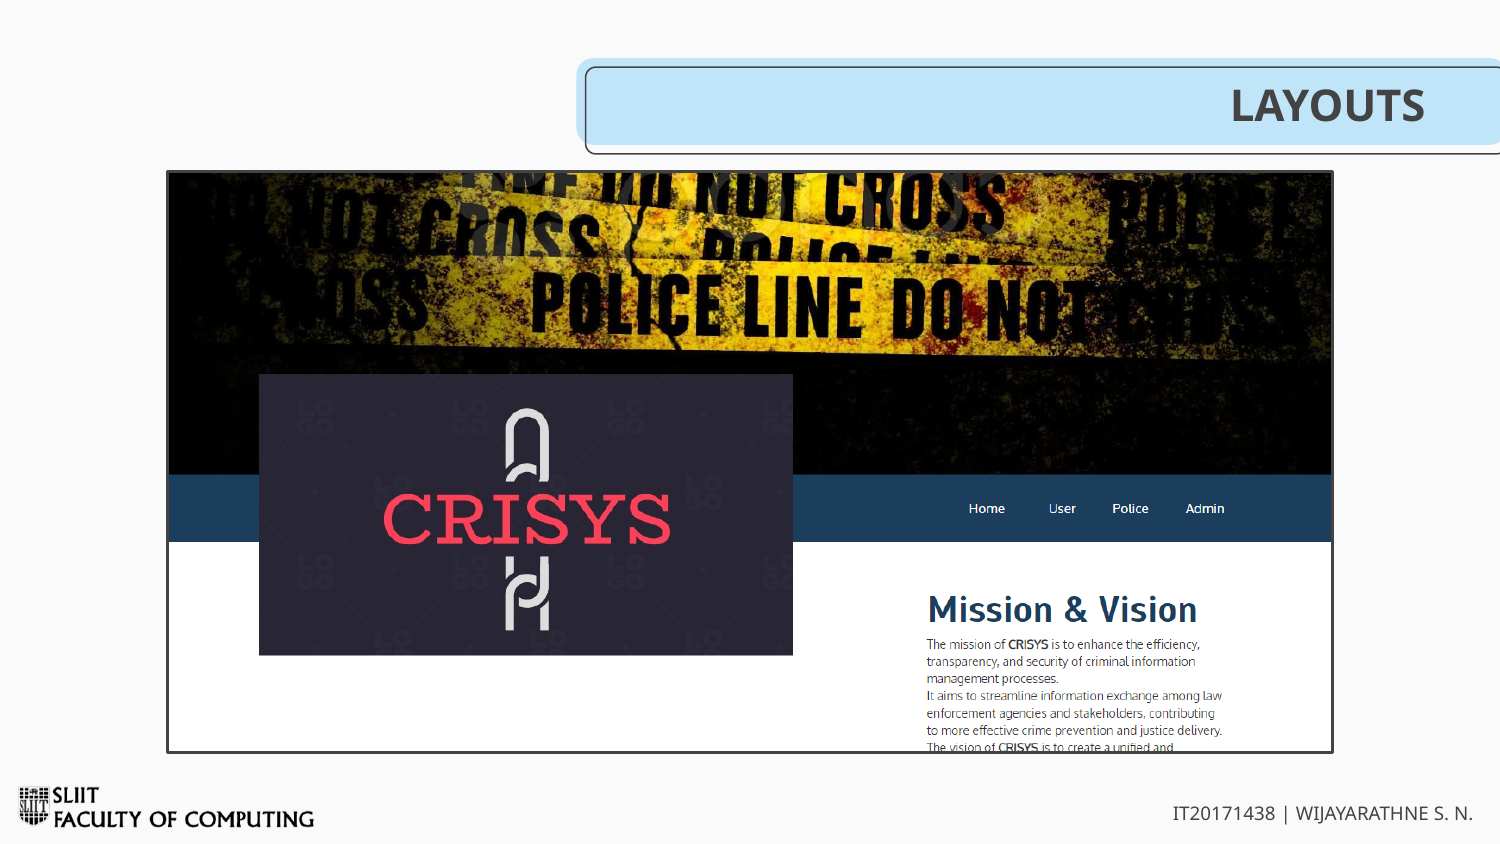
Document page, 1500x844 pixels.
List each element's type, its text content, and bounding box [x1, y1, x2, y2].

picture [0, 769, 342, 841]
picture [168, 172, 1332, 752]
text_box IT20171438 | WIJAYARATHNE S. N. [1007, 790, 1500, 836]
title LAYOUTS [606, 62, 1441, 142]
